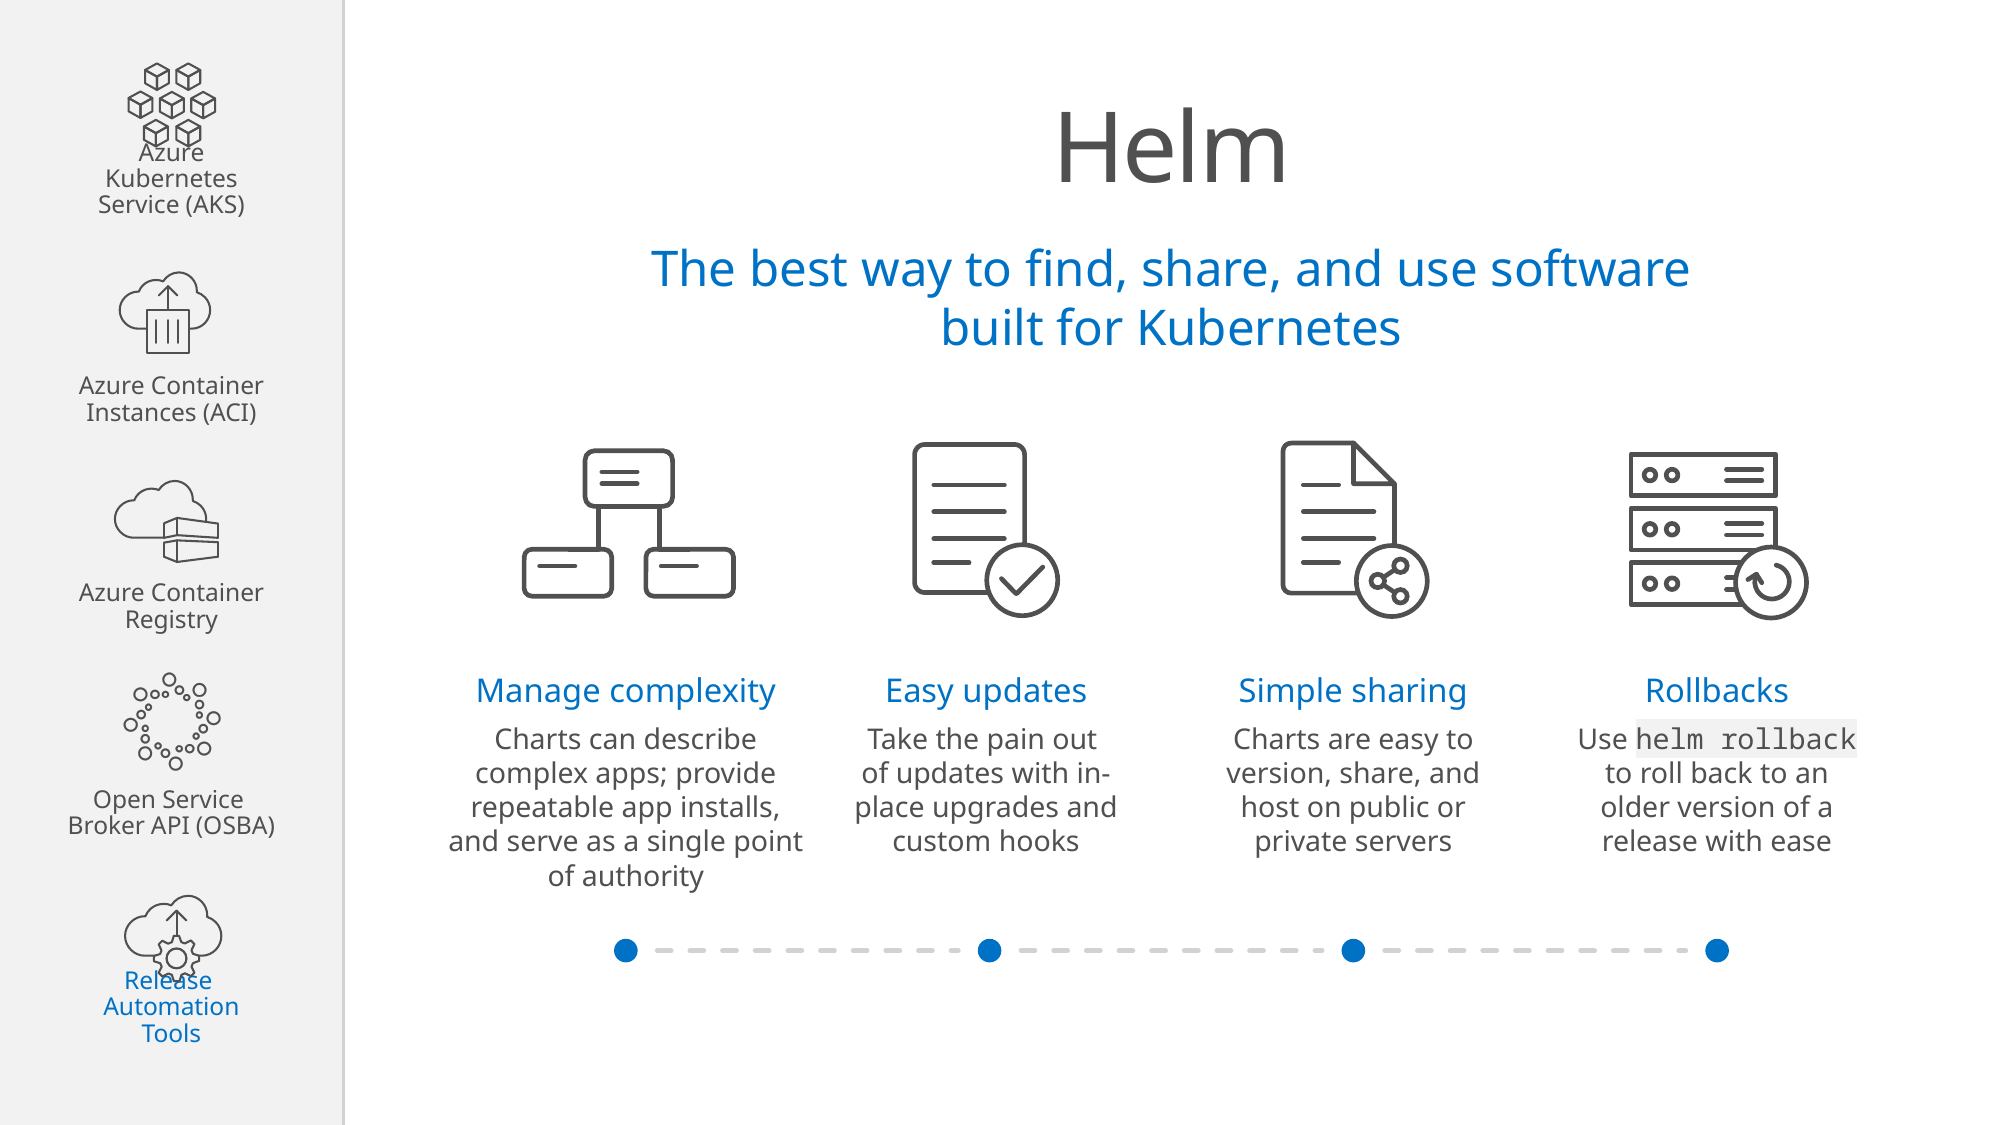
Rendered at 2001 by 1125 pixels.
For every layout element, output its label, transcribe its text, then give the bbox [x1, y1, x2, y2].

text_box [61, 61, 281, 236]
text_box [43, 870, 298, 1073]
text_box [43, 242, 297, 445]
text_box [43, 660, 297, 864]
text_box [117, 270, 213, 355]
text_box [1340, 937, 1367, 964]
text_box [1704, 937, 1730, 964]
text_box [523, 450, 734, 597]
title Helm [445, 82, 1898, 223]
text_box [976, 937, 1003, 964]
text_box [0, 0, 342, 1125]
text_box The best way to find, share, and use software built for Kubernetes [622, 213, 1721, 379]
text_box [1279, 439, 1428, 617]
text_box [122, 893, 224, 983]
text_box Simple sharing Charts are easy to version, share, and host on public or private servers [1177, 645, 1530, 882]
text_box [43, 451, 297, 655]
picture [122, 671, 222, 771]
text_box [1627, 450, 1807, 619]
text_box Rollbacks Use helm rollback to roll back to an older version of a release with ease [1544, 645, 1890, 882]
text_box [914, 444, 1058, 616]
text_box Easy updates Take the pain out of updates with in-place upgrades and custom hooks [821, 645, 1151, 882]
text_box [112, 478, 220, 564]
text_box [613, 937, 639, 964]
text_box Manage complexity Charts can describe complex apps; provide repeatable app installs, and serve as a single point of authority [420, 645, 832, 916]
